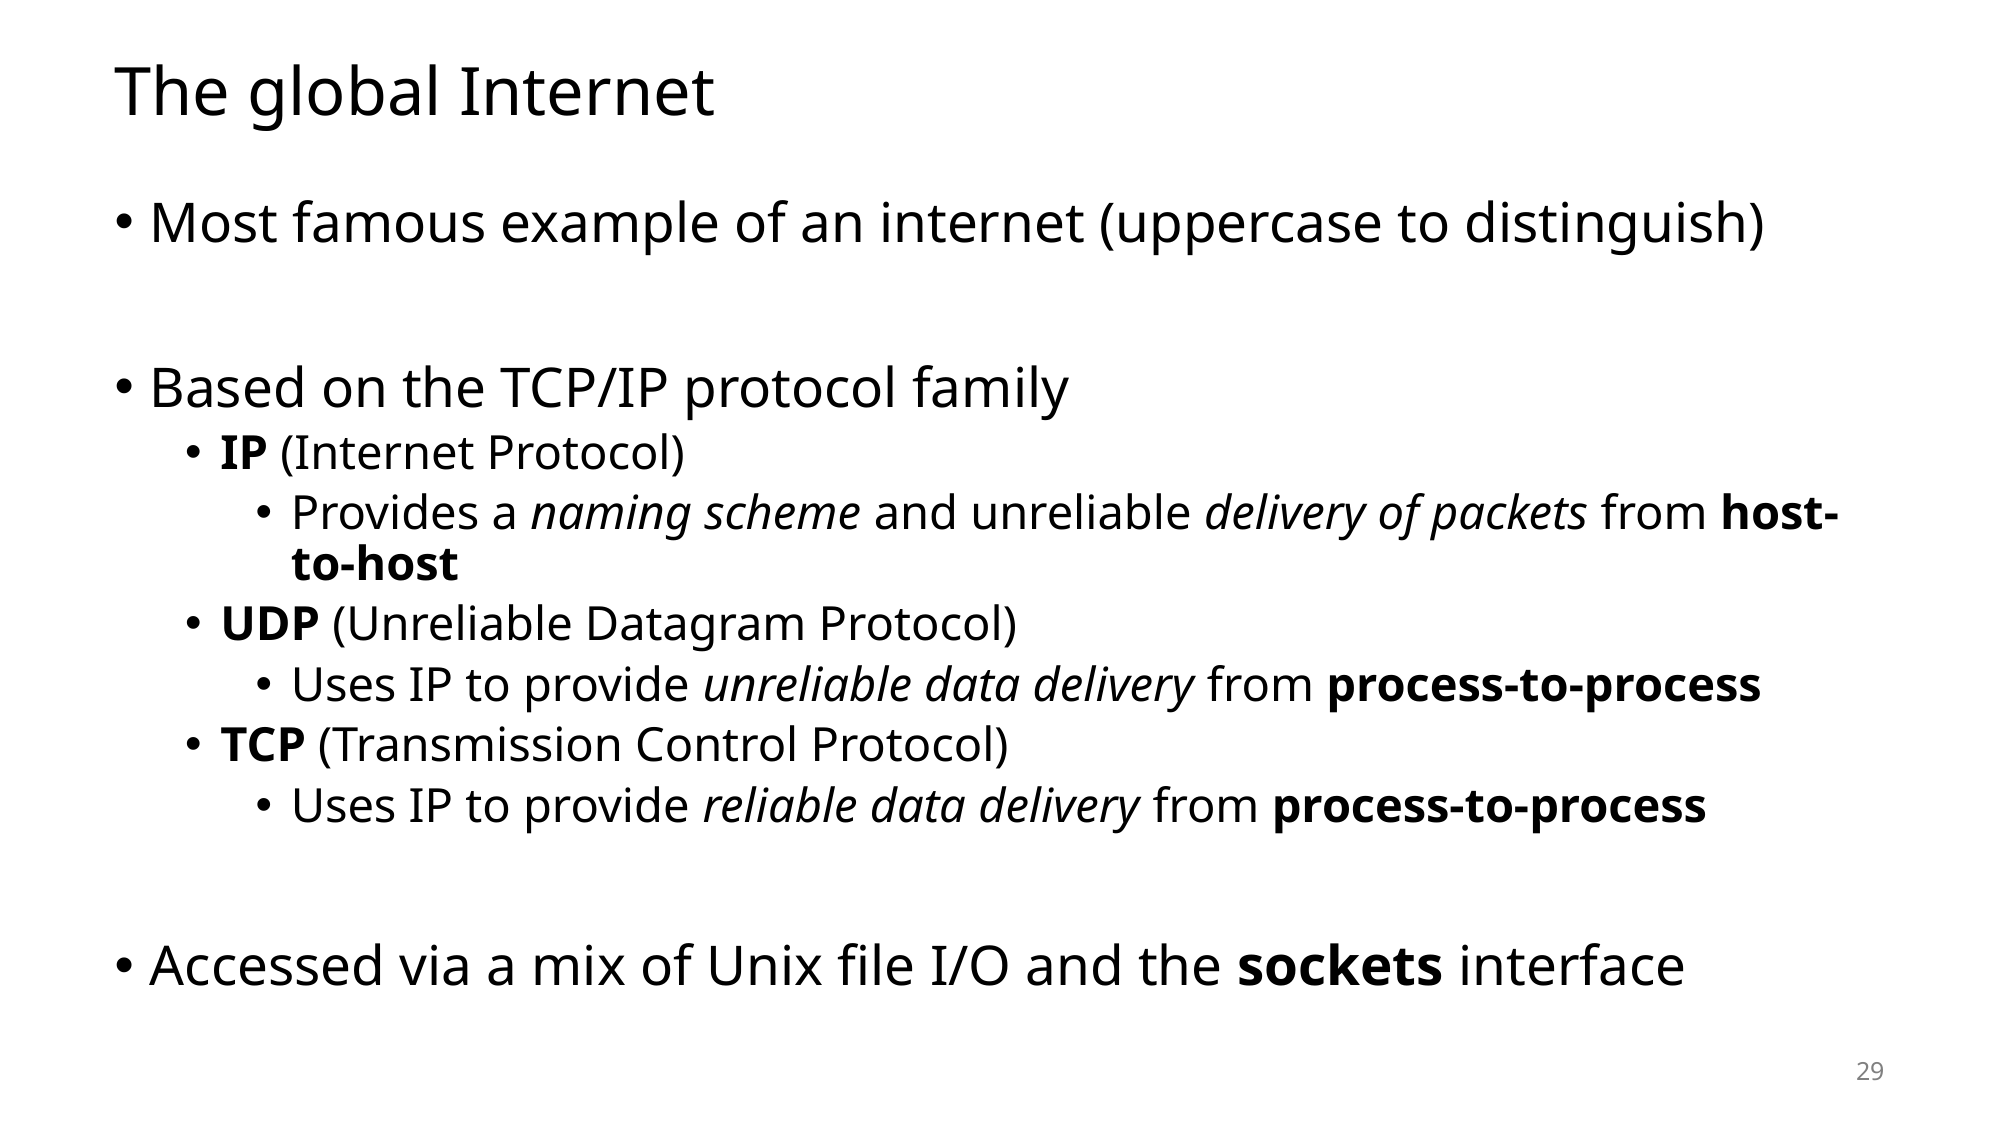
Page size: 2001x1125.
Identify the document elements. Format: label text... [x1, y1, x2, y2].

title The global Internet [99, 37, 1900, 150]
list Most famous example of an internet (uppercase to distinguish) Based on the TCP/IP protocol family IP (Internet Protocol) Provides a naming scheme and unreliable delivery of packets from host-to-host UDP (Unreliable Datagram Protocol) Uses IP to provide unreliable data delivery from process-to-process TCP (Transmission Control Protocol) Uses IP to provide reliable data delivery from process-to-process Accessed via a mix of Unix file I/O and the sockets interface [99, 187, 1900, 1013]
slide_number 29 [1749, 1042, 1900, 1103]
